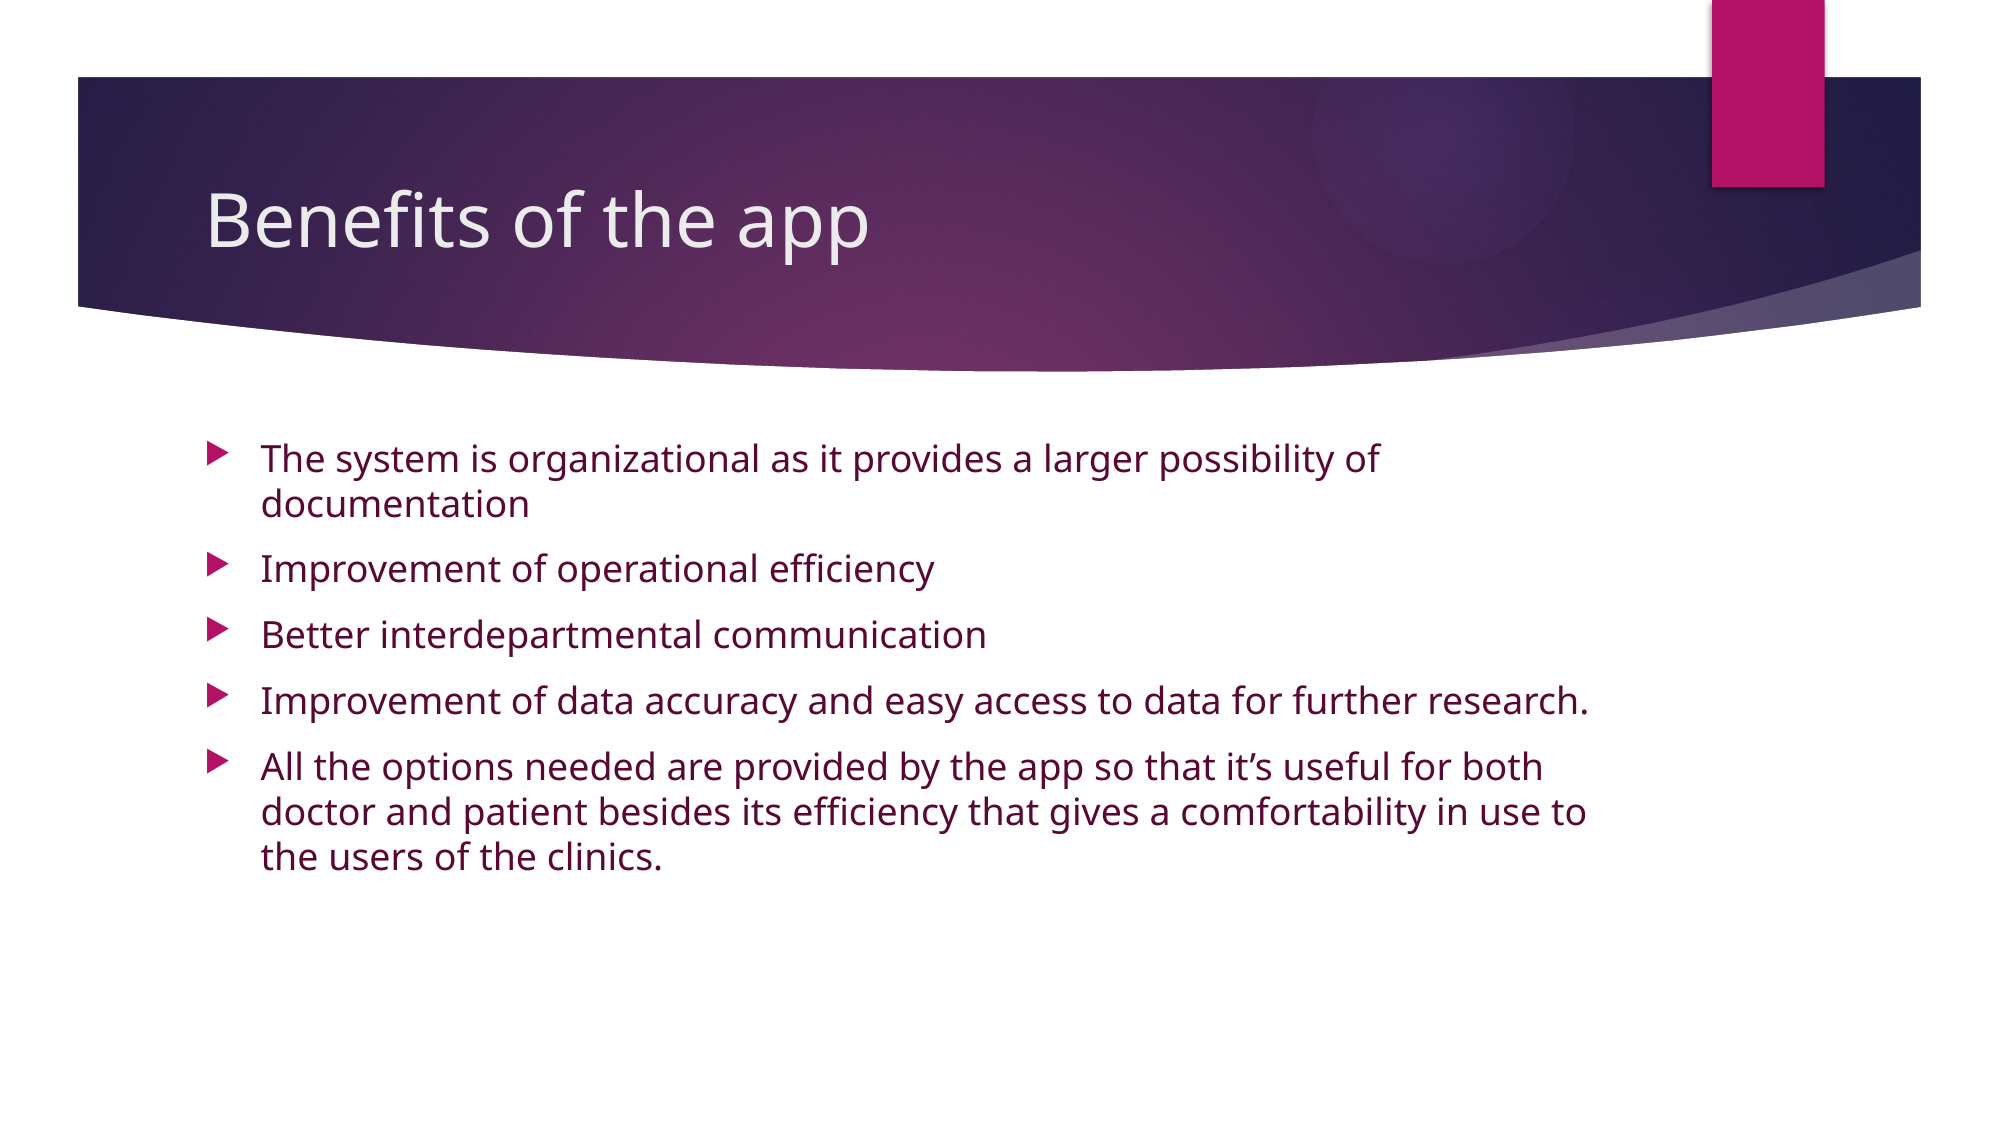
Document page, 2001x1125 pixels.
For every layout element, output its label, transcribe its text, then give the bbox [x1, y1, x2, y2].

list The system is organizational as it provides a larger possibility of documentation Improvement of operational efficiency Better interdepartmental communication Improvement of data accuracy and easy access to data for further research. All the options needed are provided by the app so that it’s useful for both doctor and patient besides its efficiency that gives a comfortability in use to the users of the clinics. [189, 427, 1638, 988]
title Benefits of the app [189, 159, 1627, 276]
